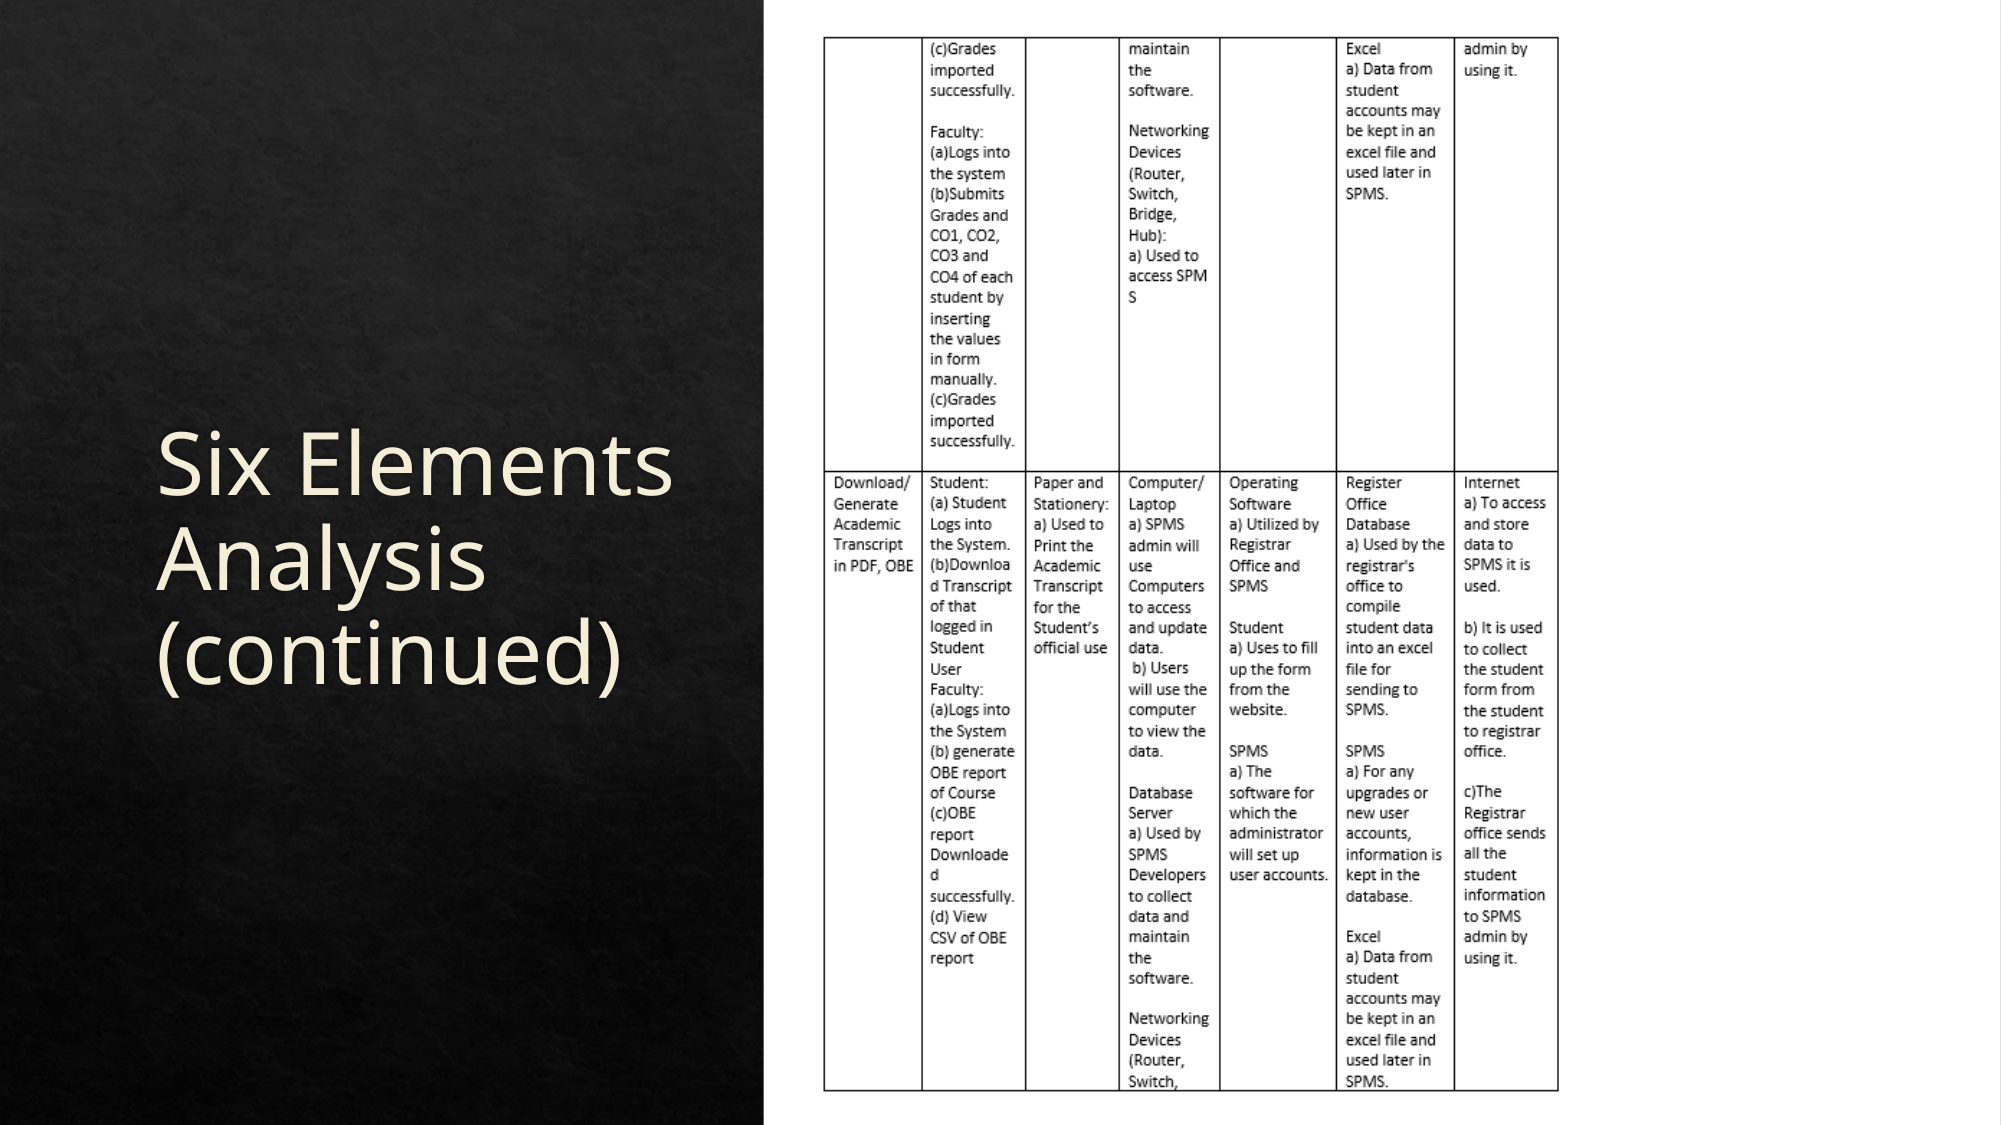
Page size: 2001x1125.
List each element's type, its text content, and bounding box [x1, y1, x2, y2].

title Six Elements Analysis (continued) [141, 137, 697, 712]
picture [818, 29, 1569, 1106]
text_box [0, 0, 762, 1125]
text_box [762, 0, 2000, 1125]
